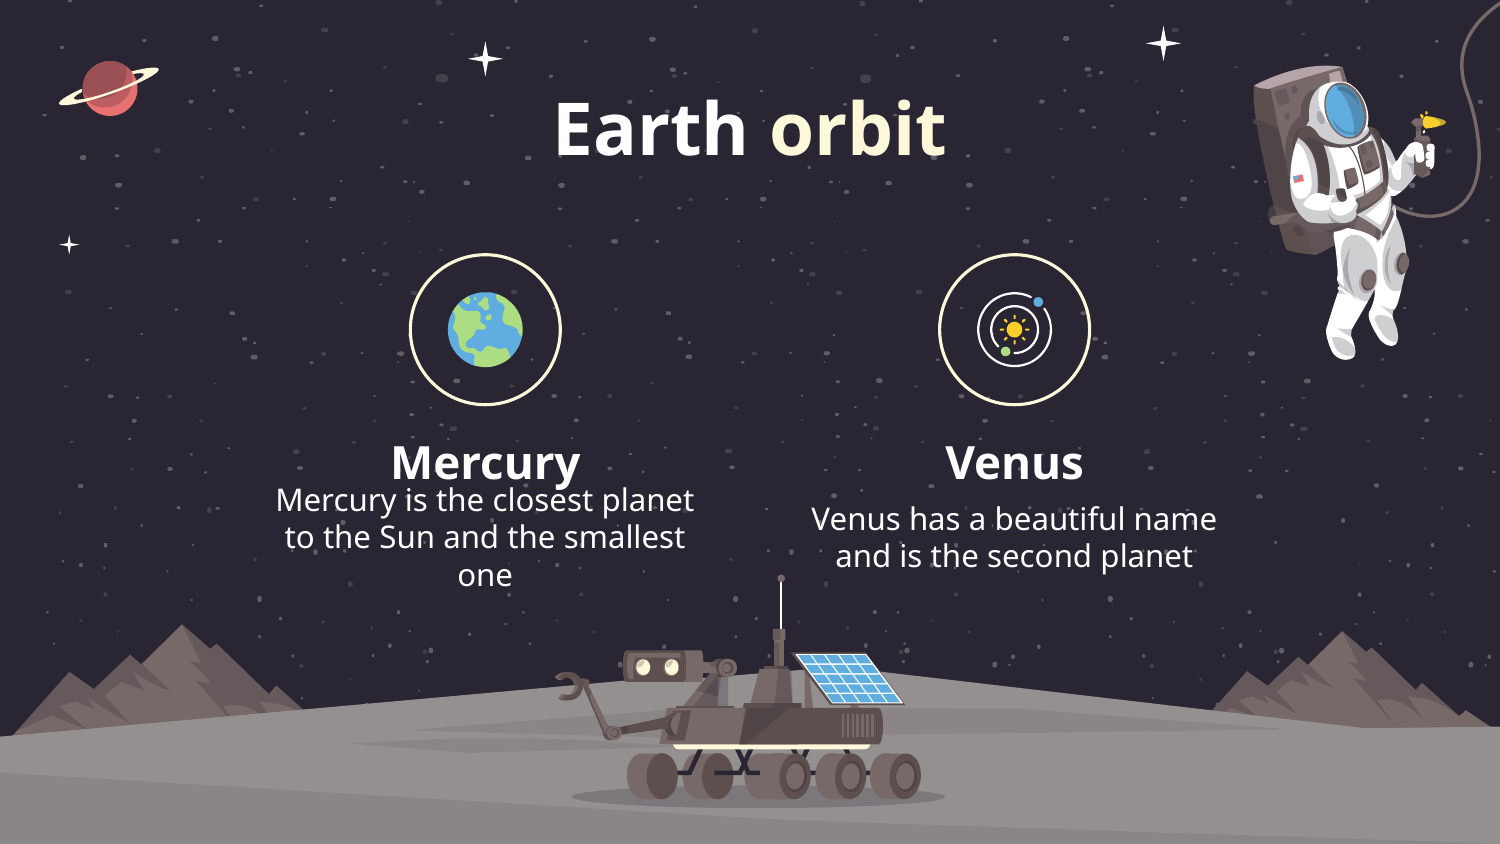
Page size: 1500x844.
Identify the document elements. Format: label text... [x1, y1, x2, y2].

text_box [554, 574, 946, 809]
title Earth orbit [118, 88, 1248, 164]
subtitle Venus has a beautiful name and is the second planet [775, 491, 1254, 582]
text_box [939, 254, 1090, 405]
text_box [447, 291, 523, 368]
title Mercury [246, 430, 725, 491]
title Venus [775, 430, 1254, 491]
subtitle Mercury is the closest planet to the Sun and the smallest one [246, 491, 725, 582]
text_box [410, 254, 561, 405]
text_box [976, 291, 1053, 368]
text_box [58, 60, 159, 117]
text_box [1253, 1, 1500, 360]
